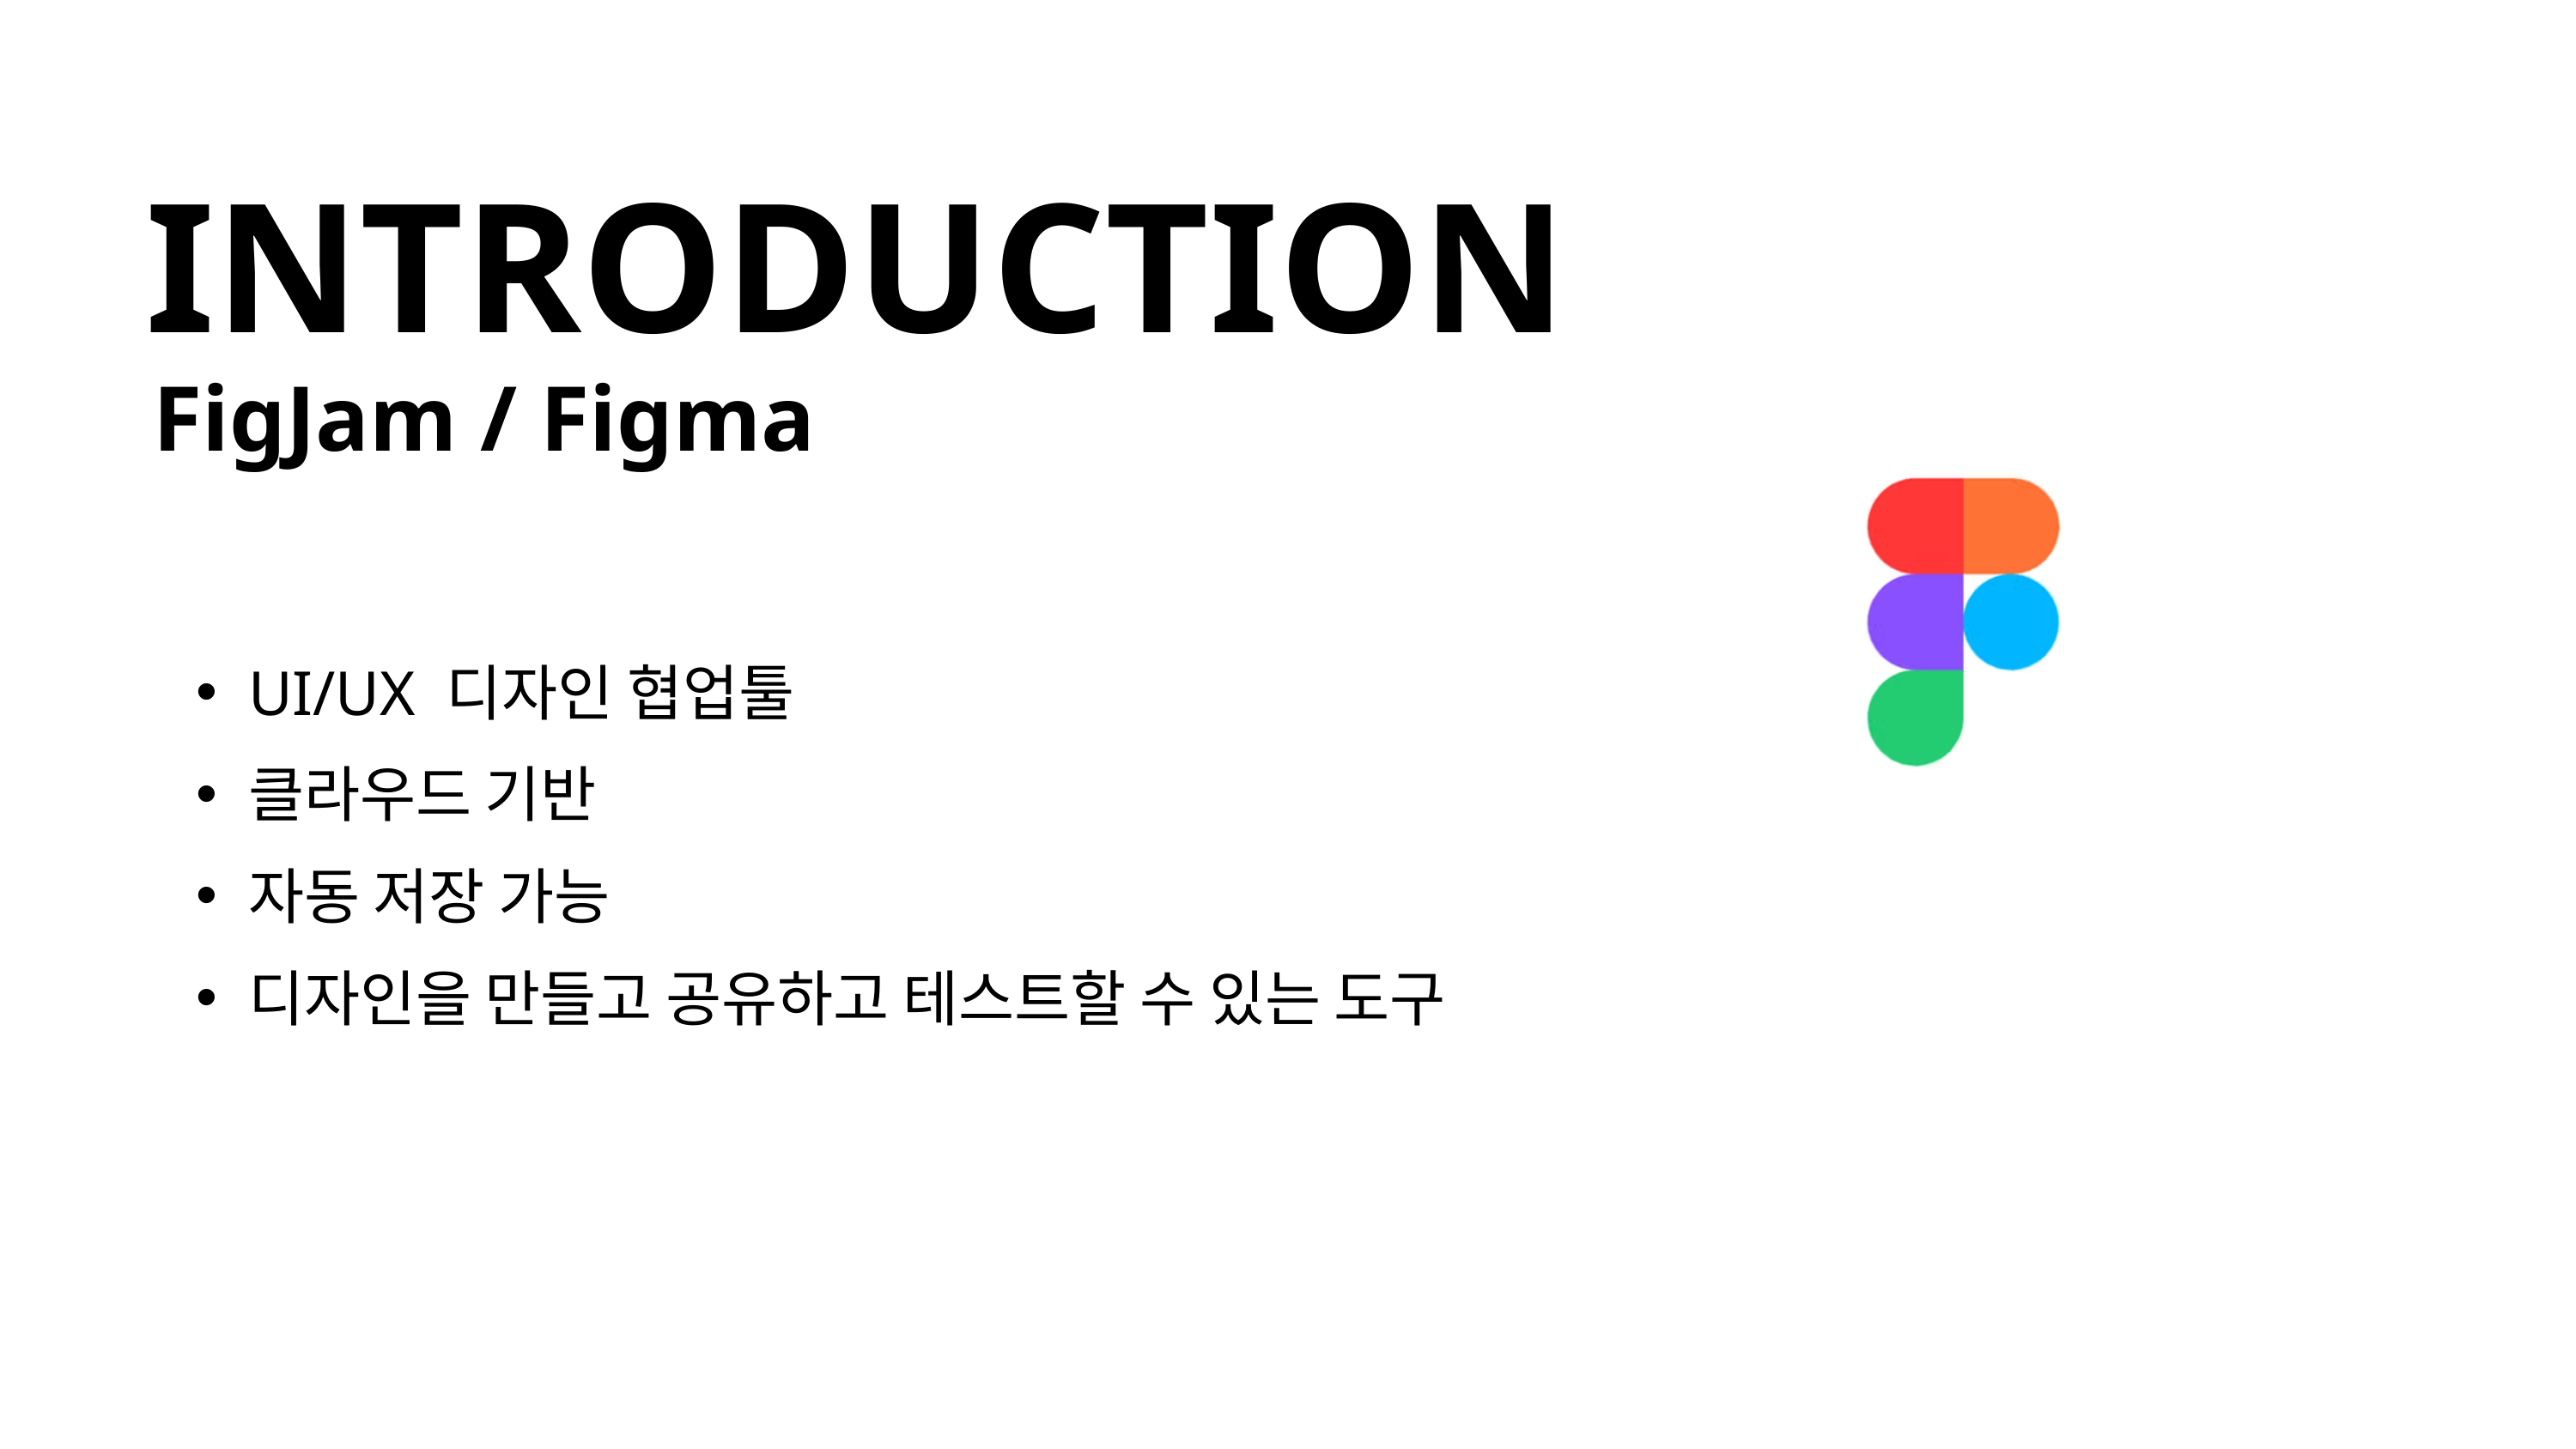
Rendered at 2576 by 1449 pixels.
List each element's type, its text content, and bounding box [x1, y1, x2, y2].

text_box UI/UX 디자인 협업툴 [144, 642, 815, 728]
text_box FigJam / Figma [144, 343, 825, 470]
text_box [1694, 353, 2233, 892]
text_box 클라우드 기반 [144, 743, 601, 830]
text_box 자동 저장 가능 [144, 846, 618, 931]
text_box INTRODUCTION [144, 118, 1567, 369]
text_box 디자인을 만들고 공유하고 테스트할 수 있는 도구 [144, 948, 1470, 1034]
